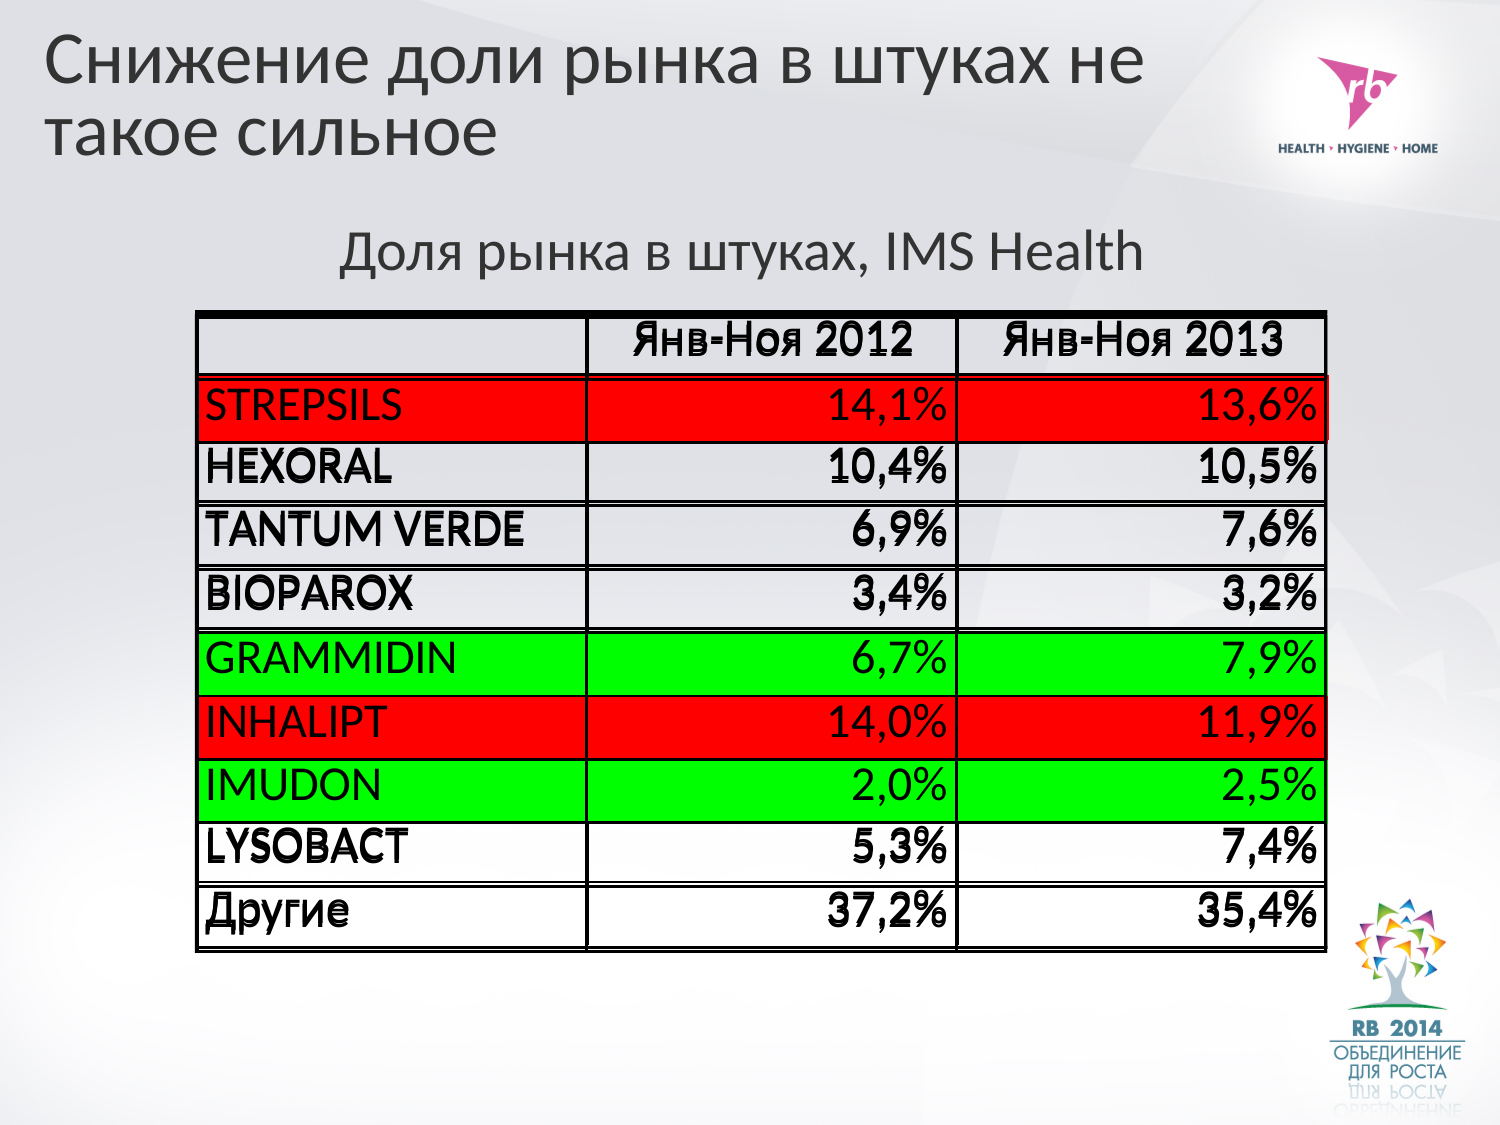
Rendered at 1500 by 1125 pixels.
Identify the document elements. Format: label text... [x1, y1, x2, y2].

text_box Снижение доли рынка в штуках не такое сильное [29, 35, 1178, 161]
text_box Доля рынка в штуках, IMS Health [168, 184, 1317, 311]
picture [0, 0, 1500, 1125]
